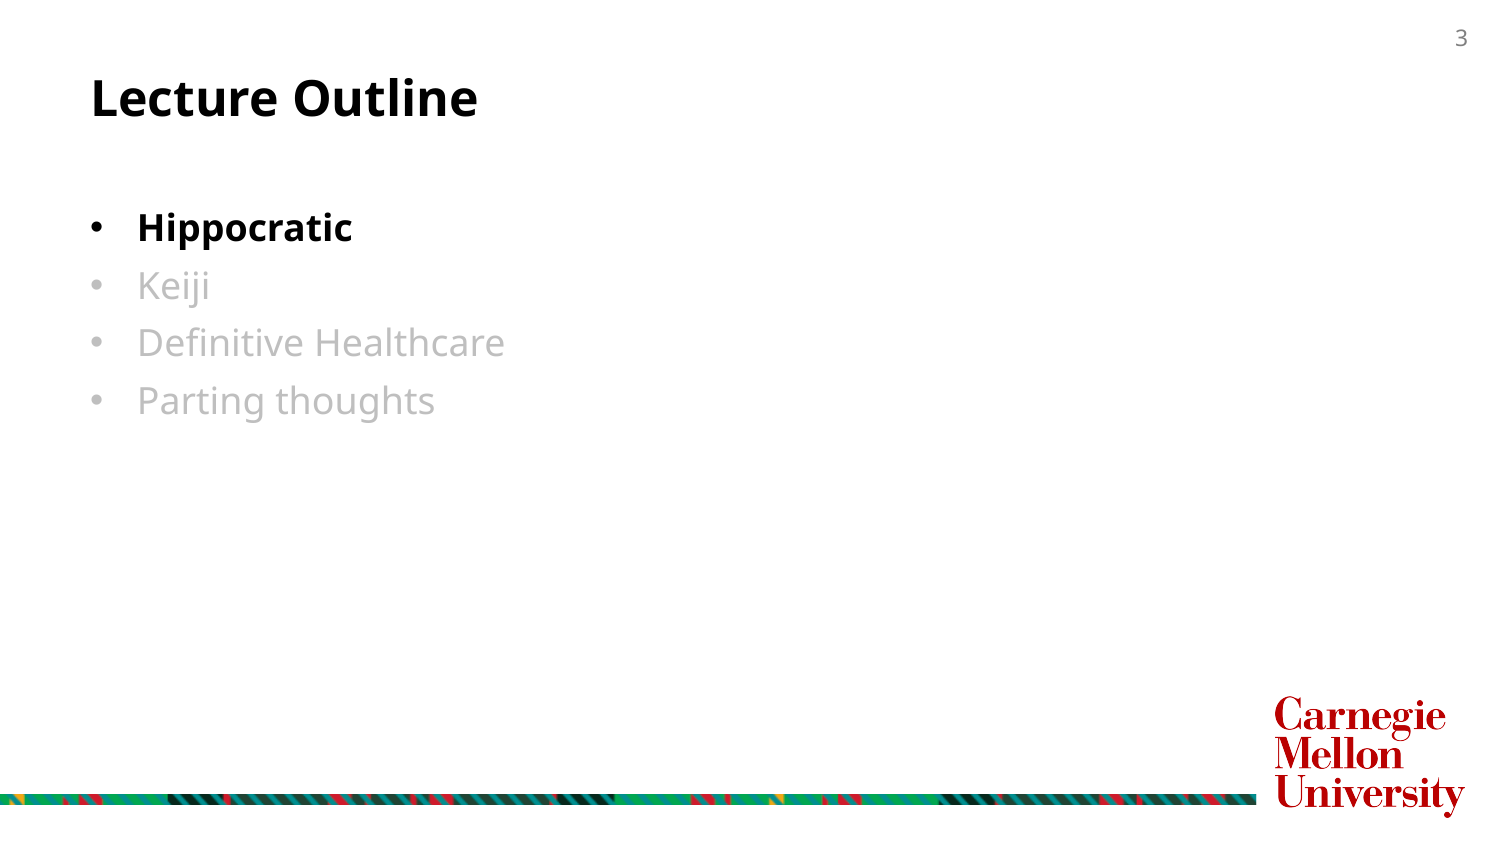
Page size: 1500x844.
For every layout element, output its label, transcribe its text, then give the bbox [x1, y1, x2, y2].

picture [0, 794, 1257, 805]
title Lecture Outline [75, 59, 1425, 160]
list Hippocratic Keiji Definitive Healthcare Parting thoughts [75, 196, 1425, 760]
picture [1275, 696, 1465, 818]
